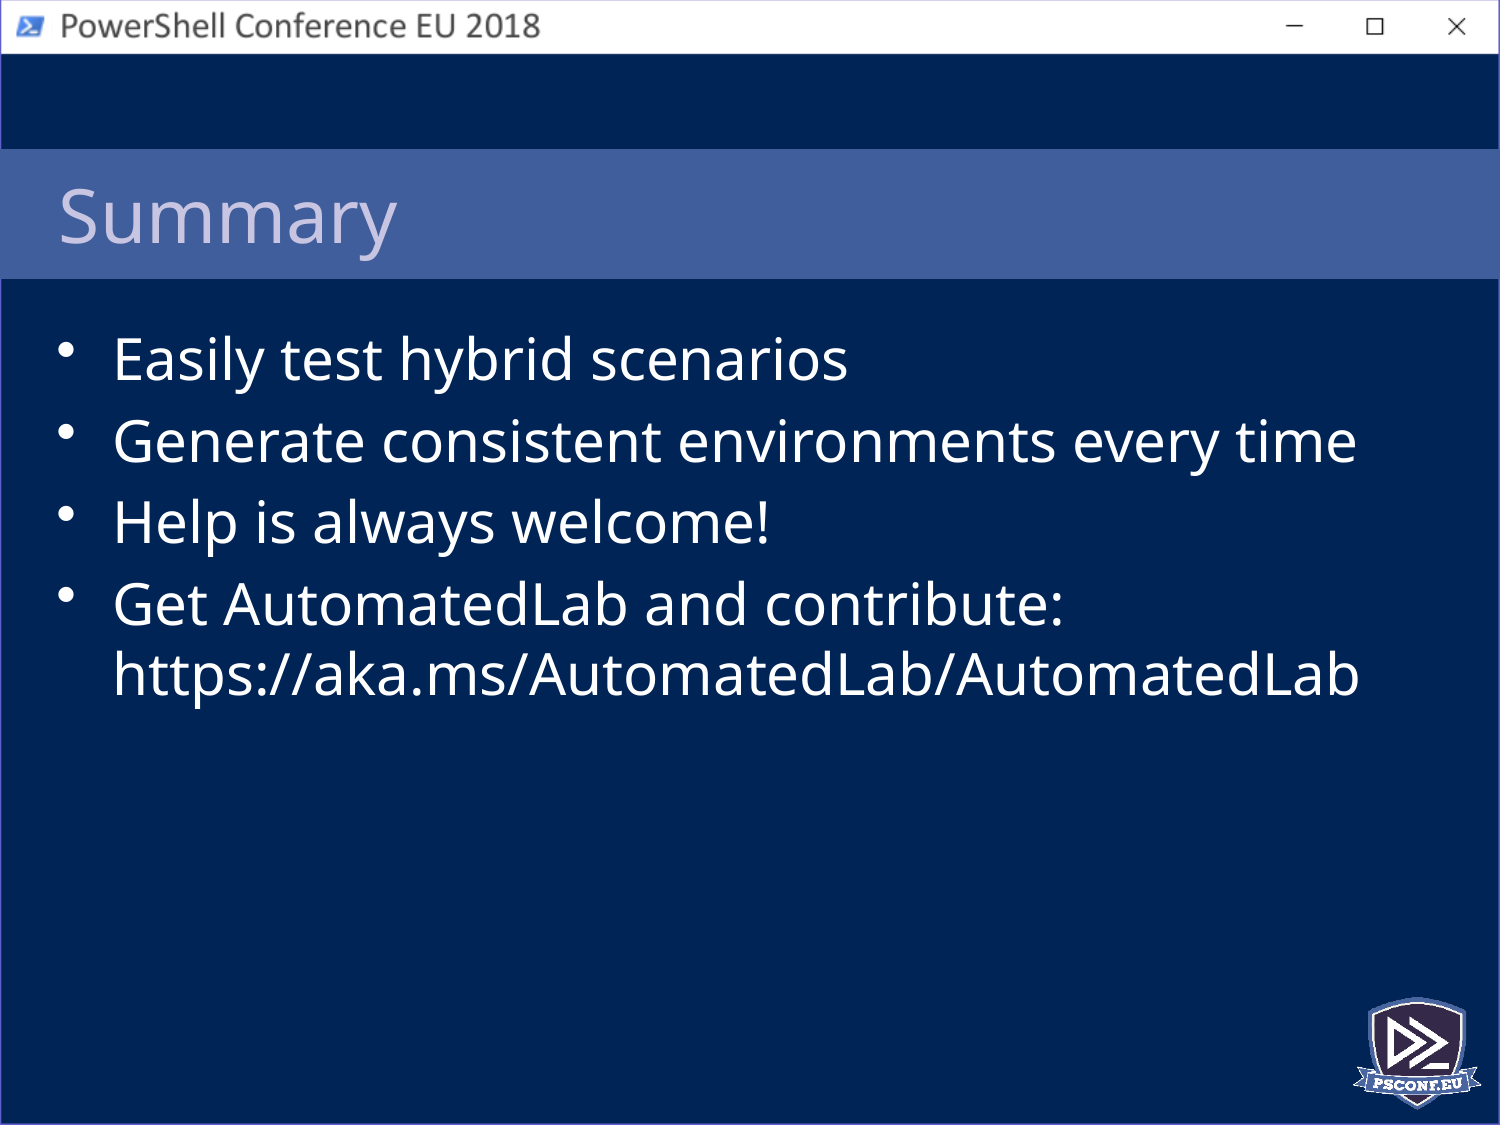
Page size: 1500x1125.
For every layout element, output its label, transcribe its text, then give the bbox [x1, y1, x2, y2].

picture [0, 0, 1500, 149]
list Easily test hybrid scenarios Generate consistent environments every time Help is always welcome! Get AutomatedLab and contribute: https://aka.ms/AutomatedLab/AutomatedLab [41, 314, 1459, 1035]
title Summary [0, 149, 1500, 279]
picture [0, 279, 1500, 1125]
